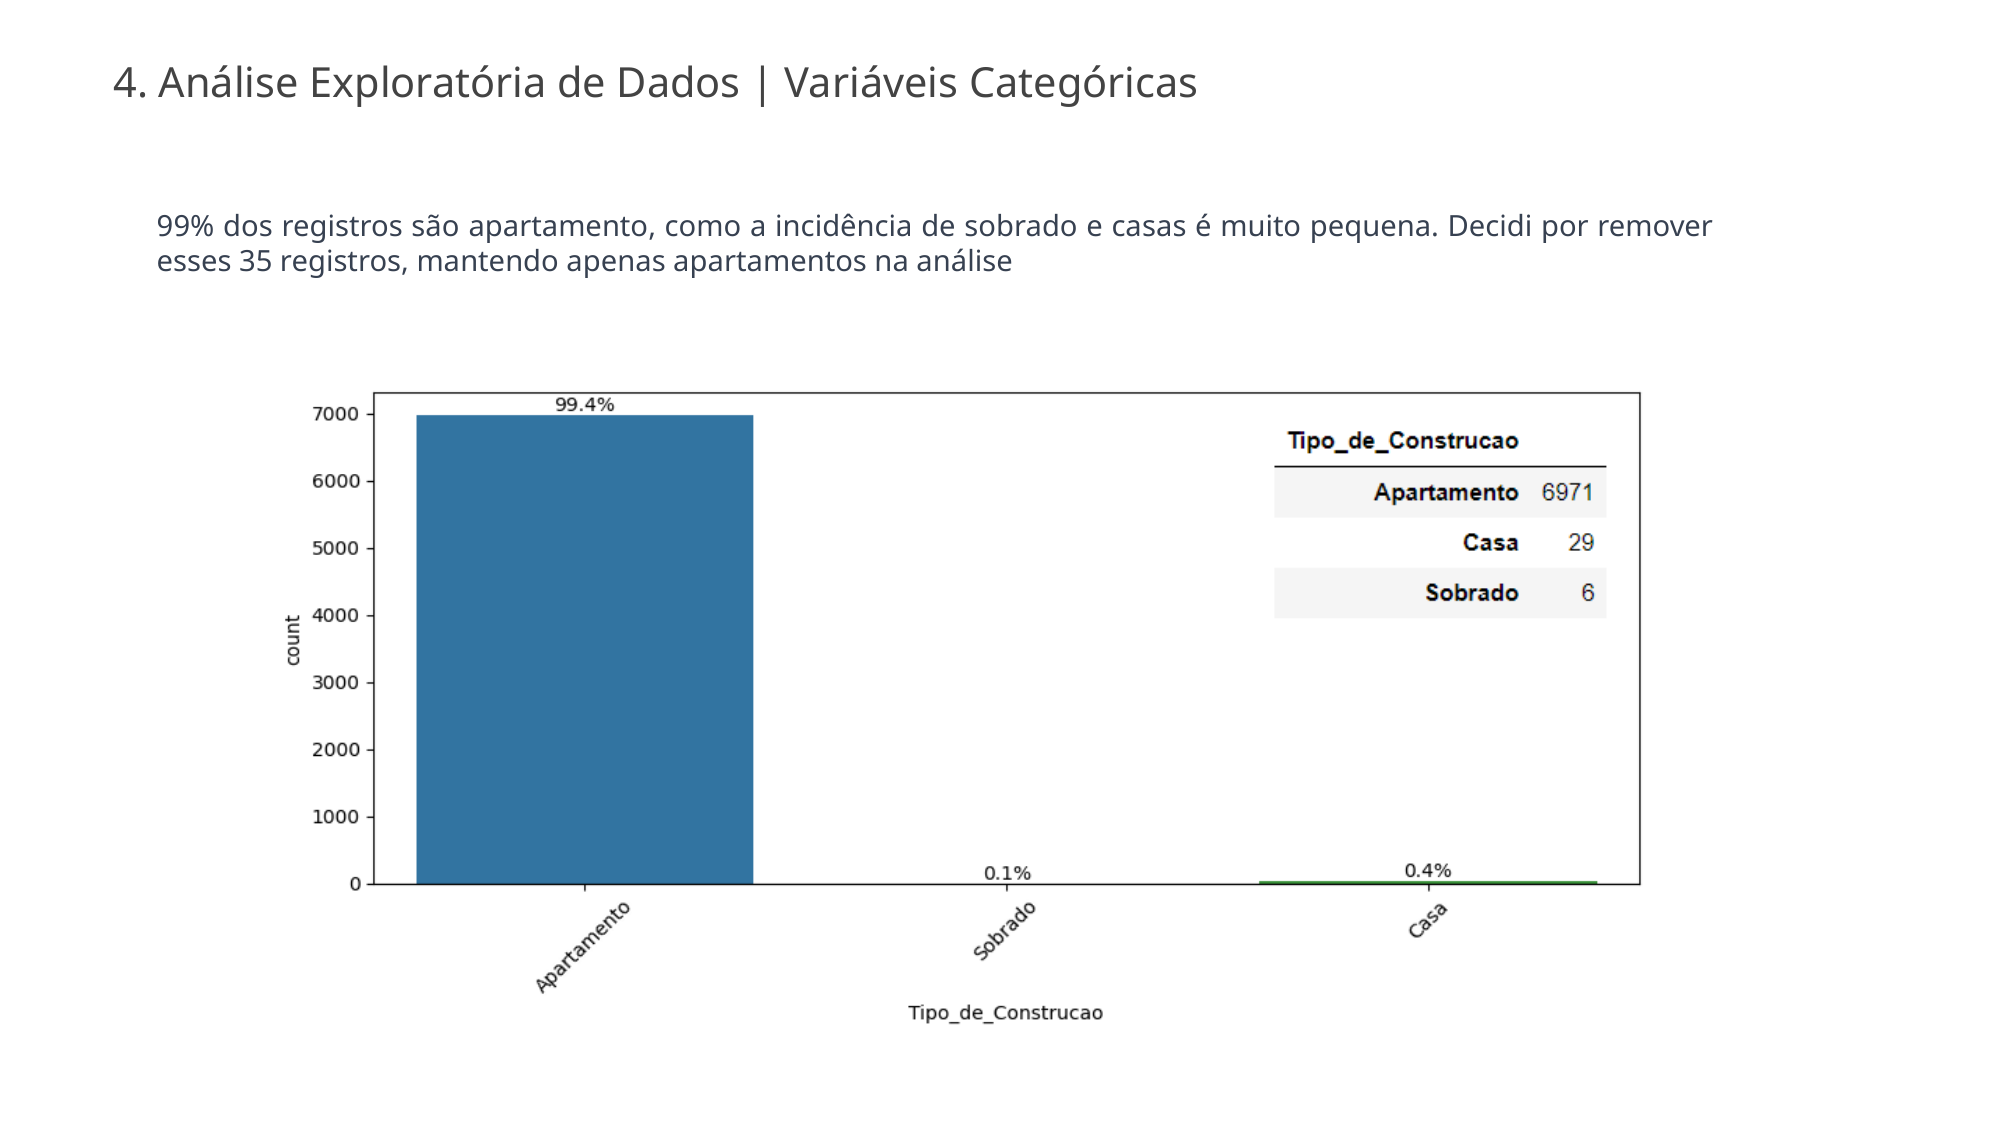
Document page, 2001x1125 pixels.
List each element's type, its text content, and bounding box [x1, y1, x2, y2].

picture [270, 379, 1652, 1037]
text_box 4. Análise Exploratória de Dados | Variáveis Categóricas [55, 33, 1352, 151]
text_box 99% dos registros são apartamento, como a incidência de sobrado e casas é muito pequena. Decidi por remover esses 35 registros, mantendo apenas apartamentos na análise [141, 199, 1730, 285]
